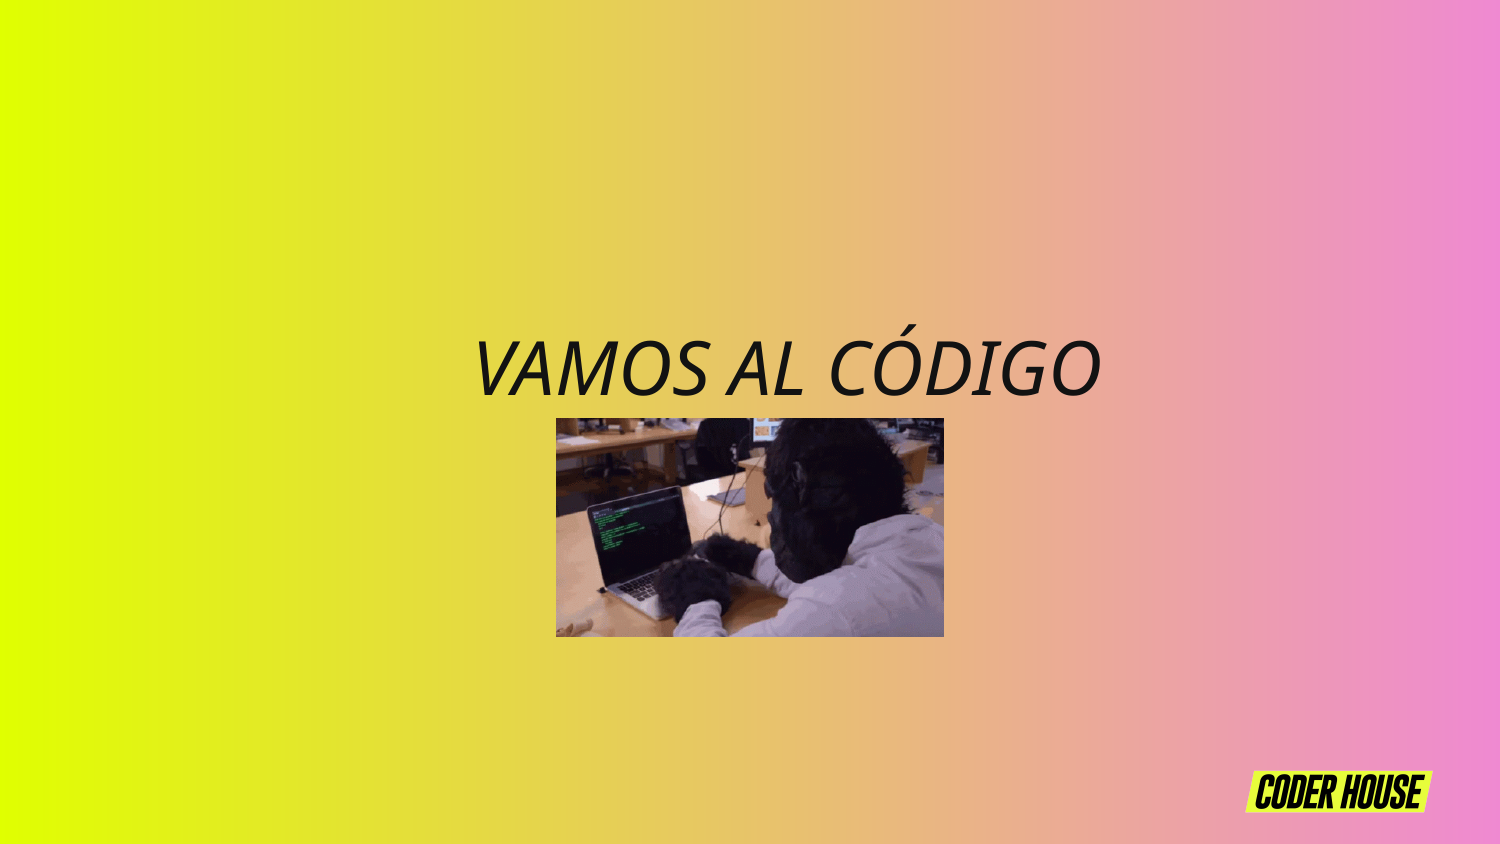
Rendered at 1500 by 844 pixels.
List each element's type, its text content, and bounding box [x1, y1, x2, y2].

picture [1241, 764, 1437, 819]
picture [555, 418, 945, 637]
text_box VAMOS AL CÓDIGO [289, 284, 1211, 447]
